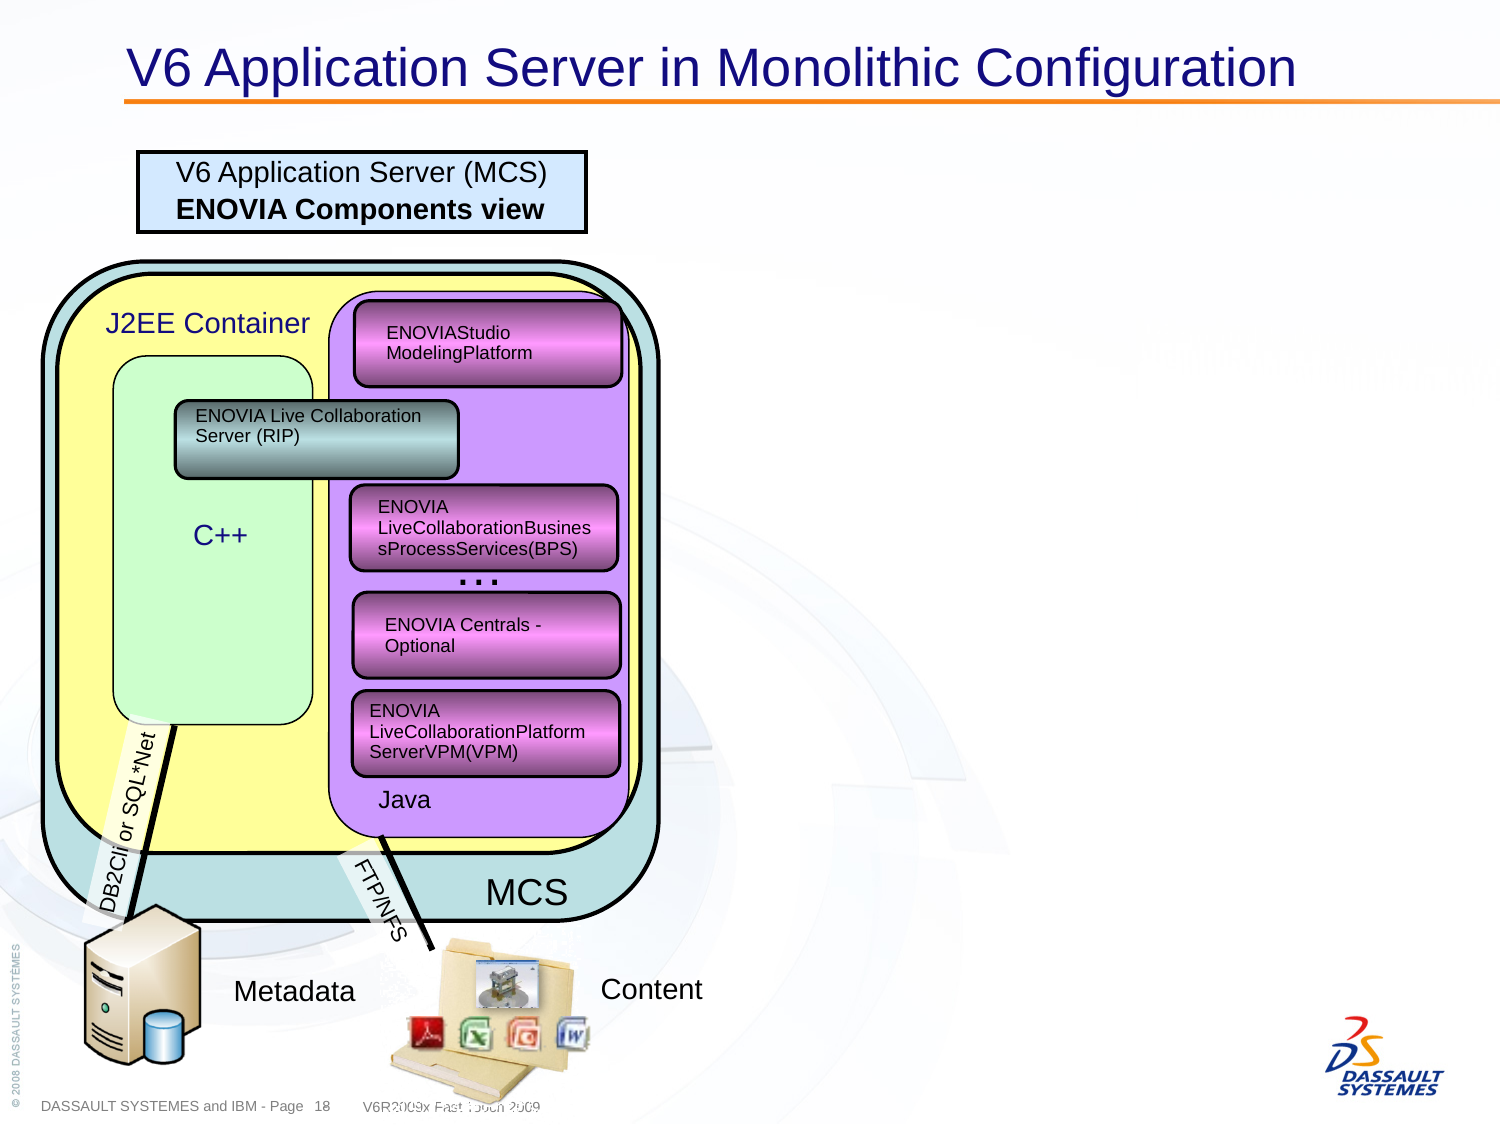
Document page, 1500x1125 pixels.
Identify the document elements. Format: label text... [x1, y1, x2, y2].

picture [0, 0, 1500, 1125]
text_box [42, 261, 659, 897]
text_box Solaris 10 (SPARC or AMD) 64-bit [328, 484, 439, 578]
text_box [349, 484, 618, 572]
text_box DB2Cli or SQL*Net [87, 713, 171, 897]
text_box … [439, 580, 519, 590]
text_box [328, 291, 629, 776]
text_box C++ [178, 509, 263, 559]
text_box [352, 591, 621, 679]
text_box [626, 319, 641, 776]
text_box V6 Application Server (MCS) ENOVIA Components view [137, 152, 587, 233]
text_box V6 Application Server in Monolithic Configuration [125, 24, 1476, 99]
text_box [130, 853, 369, 921]
text_box Java [363, 776, 707, 821]
text_box [113, 355, 313, 725]
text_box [175, 400, 459, 479]
text_box FTP/NFS [336, 837, 418, 931]
text_box Metadata [219, 971, 375, 1015]
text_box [354, 300, 623, 387]
text_box J2EE Container [90, 303, 329, 347]
text_box [374, 829, 608, 854]
text_box Content [586, 968, 739, 1013]
text_box [383, 821, 659, 921]
text_box [328, 487, 616, 838]
text_box MCS [470, 860, 584, 920]
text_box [352, 690, 620, 795]
text_box [57, 273, 610, 838]
text_box [141, 487, 372, 854]
